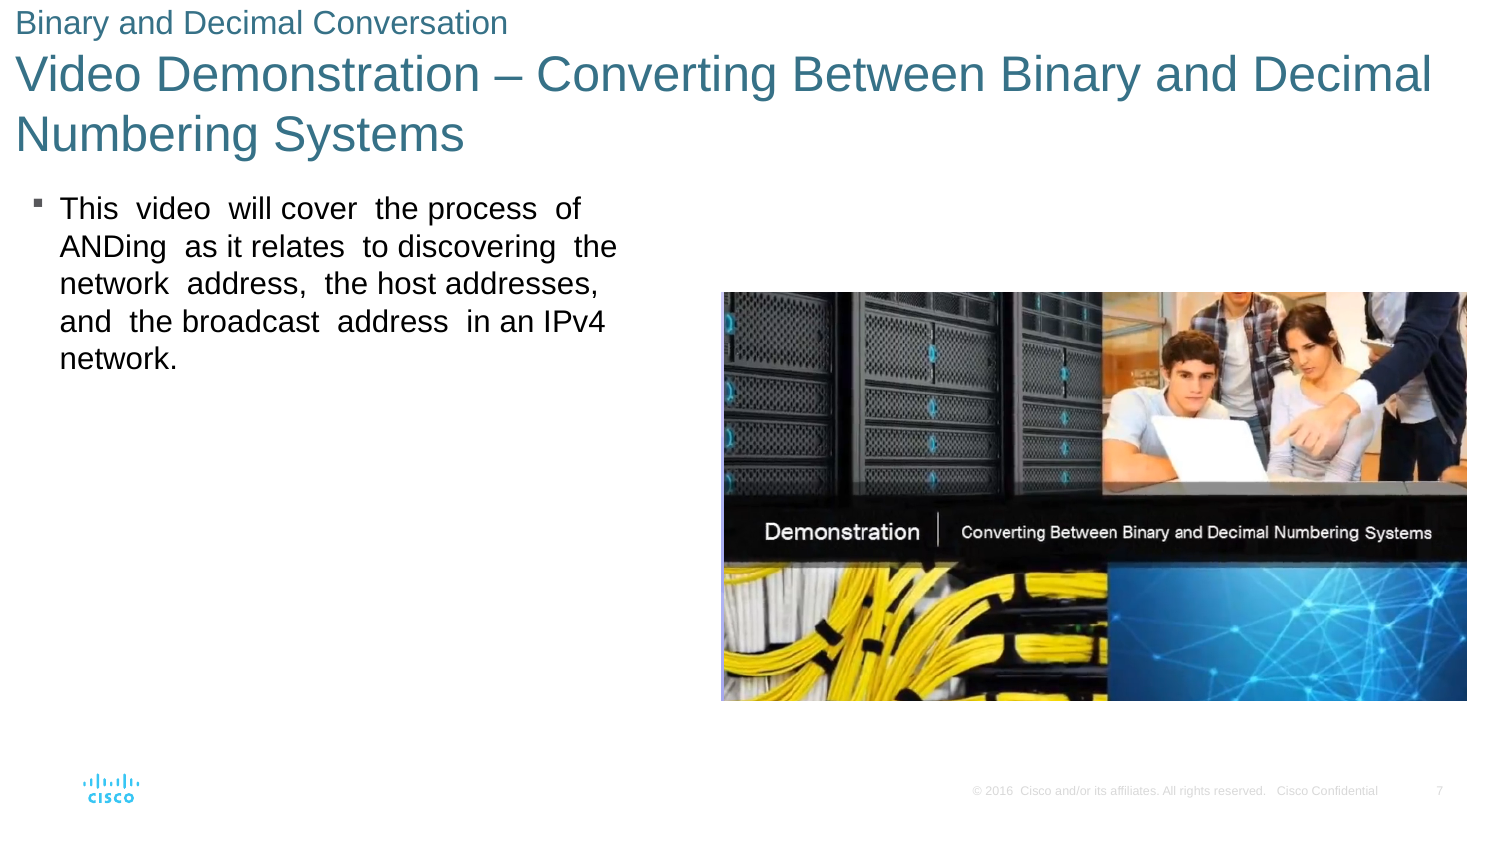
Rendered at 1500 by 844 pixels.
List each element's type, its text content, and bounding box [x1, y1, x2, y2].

list This video will cover the process of ANDing as it relates to discovering the network address, the host addresses, and the broadcast address in an IPv4 network. [16, 181, 700, 813]
picture [721, 292, 1468, 701]
title Binary and Decimal Conversation Video Demonstration – Converting Between Binary and Decimal Numbering Systems [0, 18, 1500, 144]
